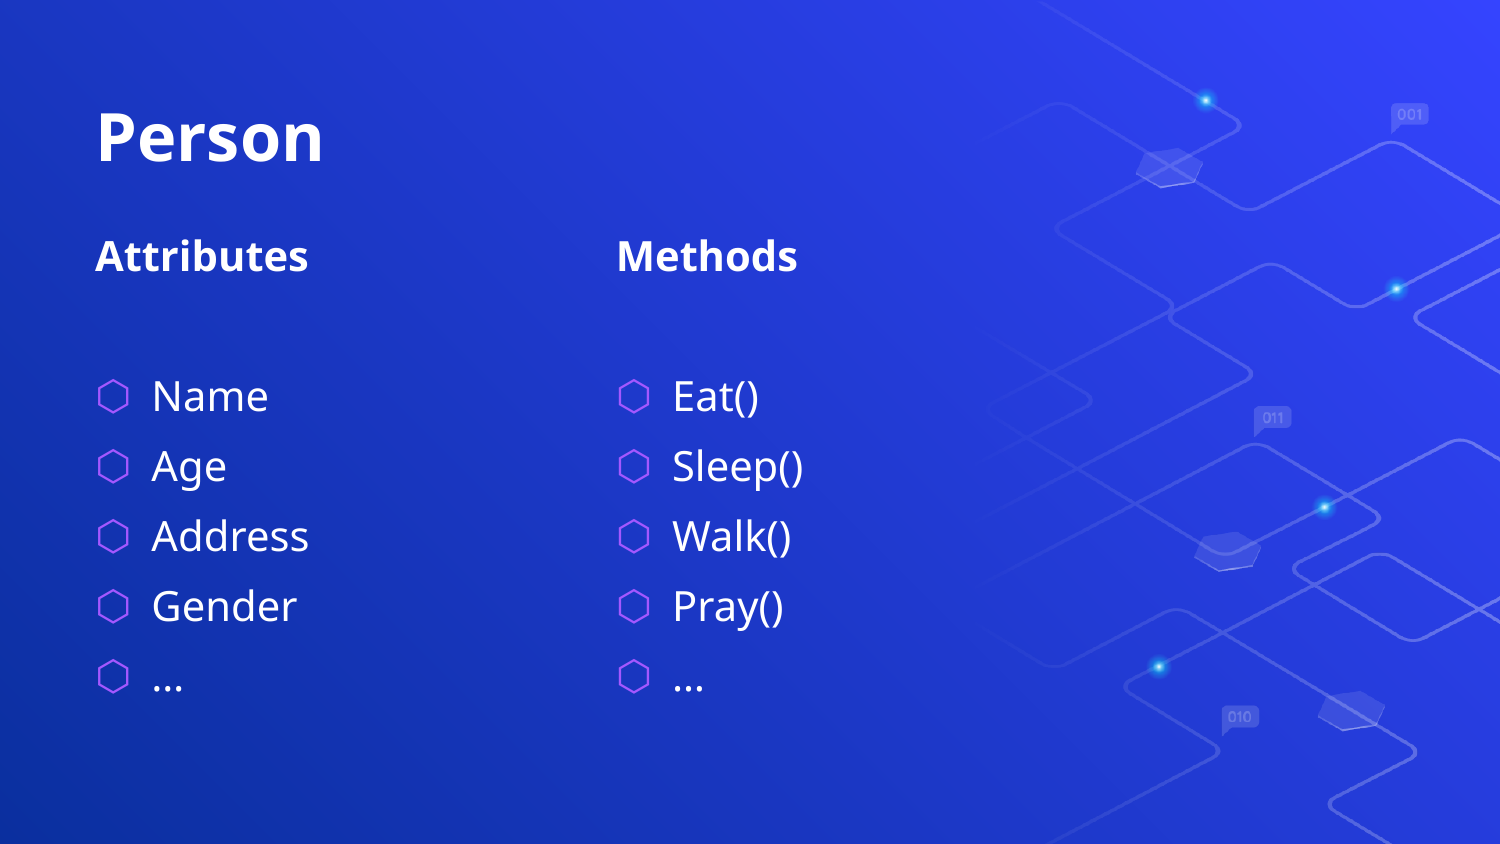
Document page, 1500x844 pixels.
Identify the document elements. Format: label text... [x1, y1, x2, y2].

title Person [95, 33, 1096, 175]
list Methods Eat() Sleep() Walk() Pray() … [615, 221, 1082, 740]
picture [0, 0, 1500, 844]
list Attributes Name Age Address Gender … [95, 221, 562, 740]
